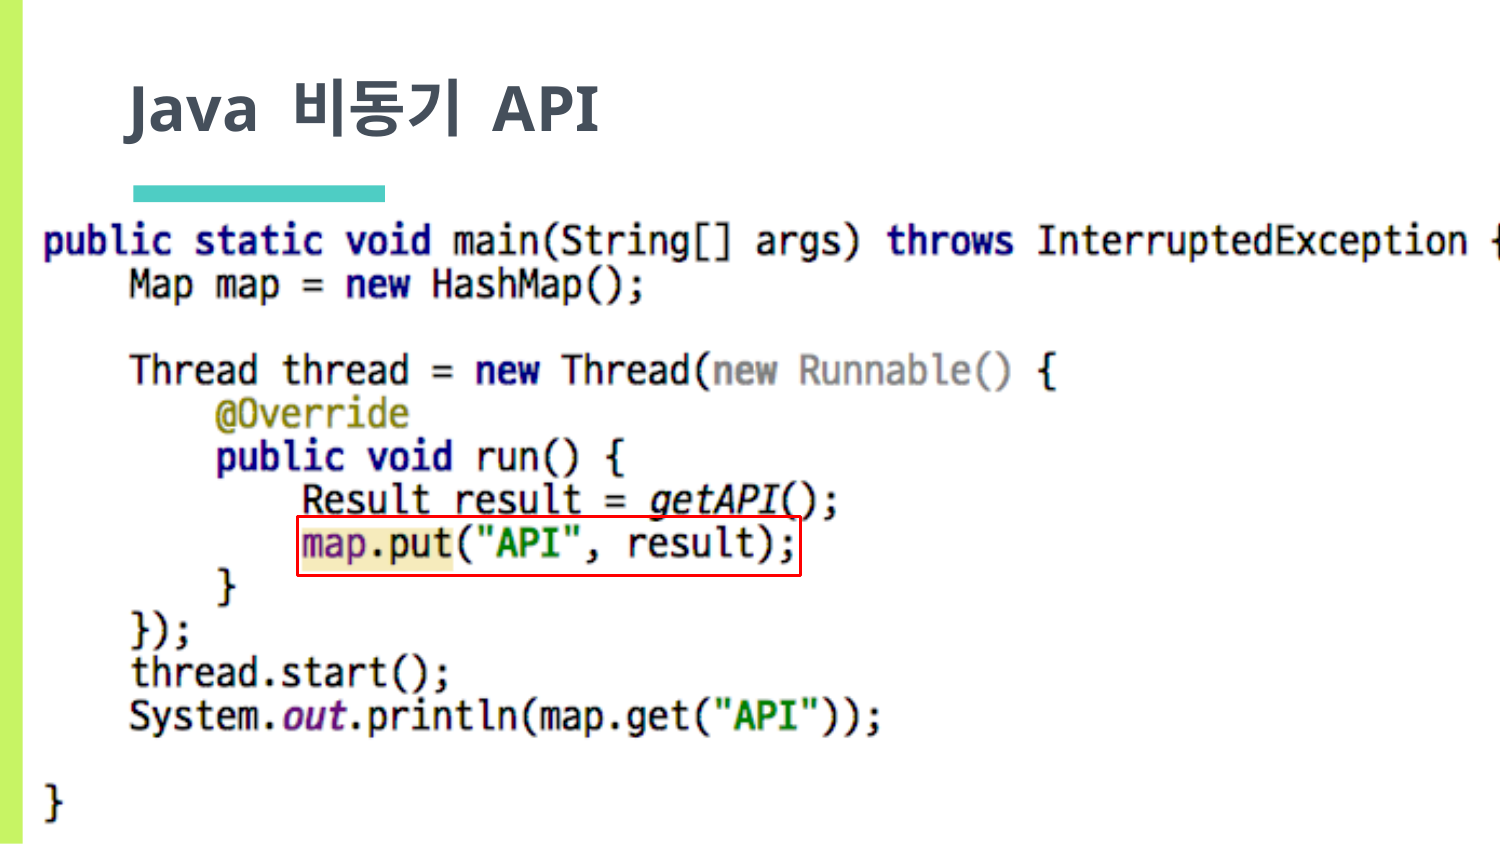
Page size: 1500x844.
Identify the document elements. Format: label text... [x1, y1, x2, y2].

picture [24, 211, 1500, 844]
title Java 비동기 API [113, 0, 1387, 159]
